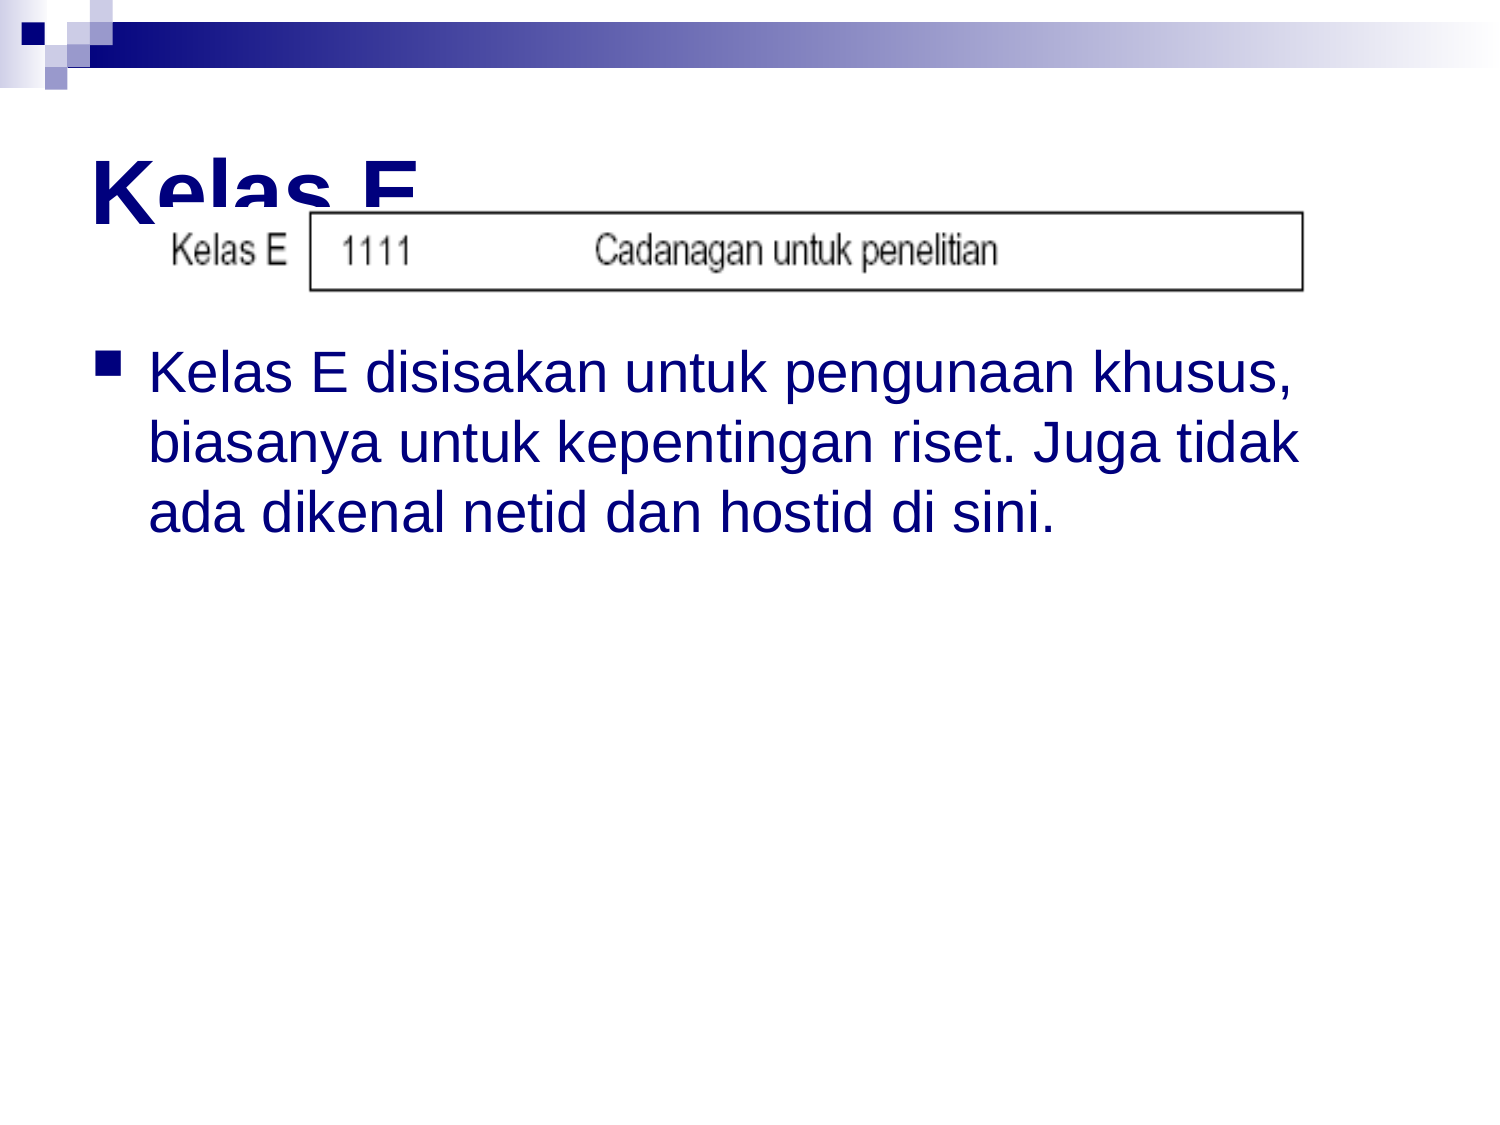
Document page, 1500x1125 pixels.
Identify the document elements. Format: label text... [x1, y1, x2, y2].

title Kelas E [75, 75, 1425, 300]
list Kelas E disisakan untuk pengunaan khusus, biasanya untuk kepentingan riset. Juga tidak ada dikenal netid dan hostid di sini. [76, 326, 1378, 1069]
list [159, 207, 1318, 303]
